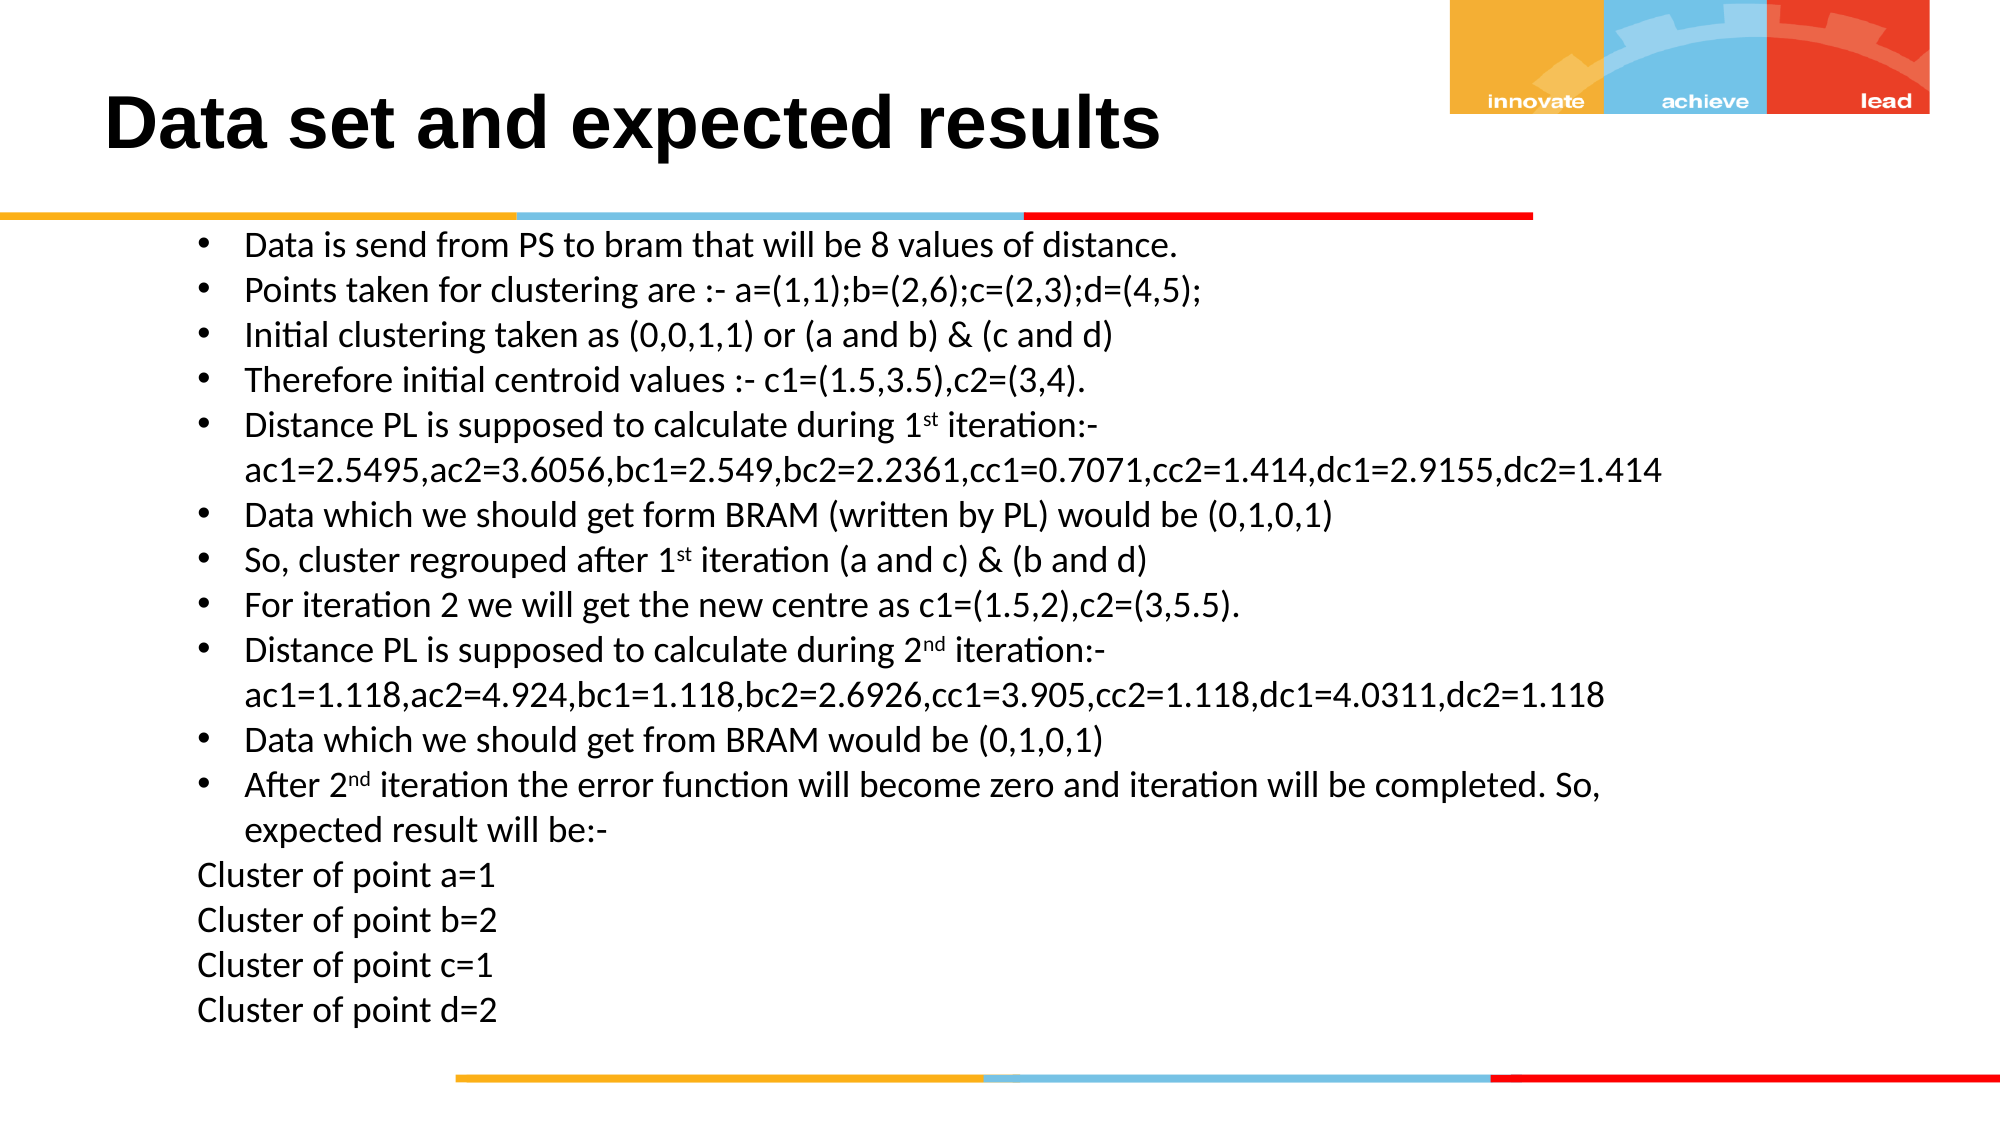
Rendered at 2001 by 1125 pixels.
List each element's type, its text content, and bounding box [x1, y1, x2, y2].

text_box Data is send from PS to bram that will be 8 values of distance. Points taken for clustering are :- a=(1,1);b=(2,6);c=(2,3);d=(4,5); Initial clustering taken as (0,0,1,1) or (a and b) & (c and d) Therefore initial centroid values :- c1=(1.5,3.5),c2=(3,4). Distance PL is supposed to calculate during 1st iteration:- ac1=2.5495,ac2=3.6056,bc1=2.549,bc2=2.2361,cc1=0.7071,cc2=1.414,dc1=2.9155,dc2=1.414 Data which we should get form BRAM (written by PL) would be (0,1,0,1) So, cluster regrouped after 1st iteration (a and c) & (b and d) For iteration 2 we will get the new centre as c1=(1.5,2),c2=(3,5.5). Distance PL is supposed to calculate during 2nd iteration:- ac1=1.118,ac2=4.924,bc1=1.118,bc2=2.6926,cc1=3.905,cc2=1.118,dc1=4.0311,dc2=1.118 Data which we should get from BRAM would be (0,1,0,1) After 2nd iteration the error function will become zero and iteration will be completed. So, expected result will be:- Cluster of point a=1 Cluster of point b=2 Cluster of point c=1 Cluster of point d=2 [182, 212, 1708, 1125]
list Data set and expected results [66, 24, 1450, 213]
picture [1449, 0, 1930, 114]
